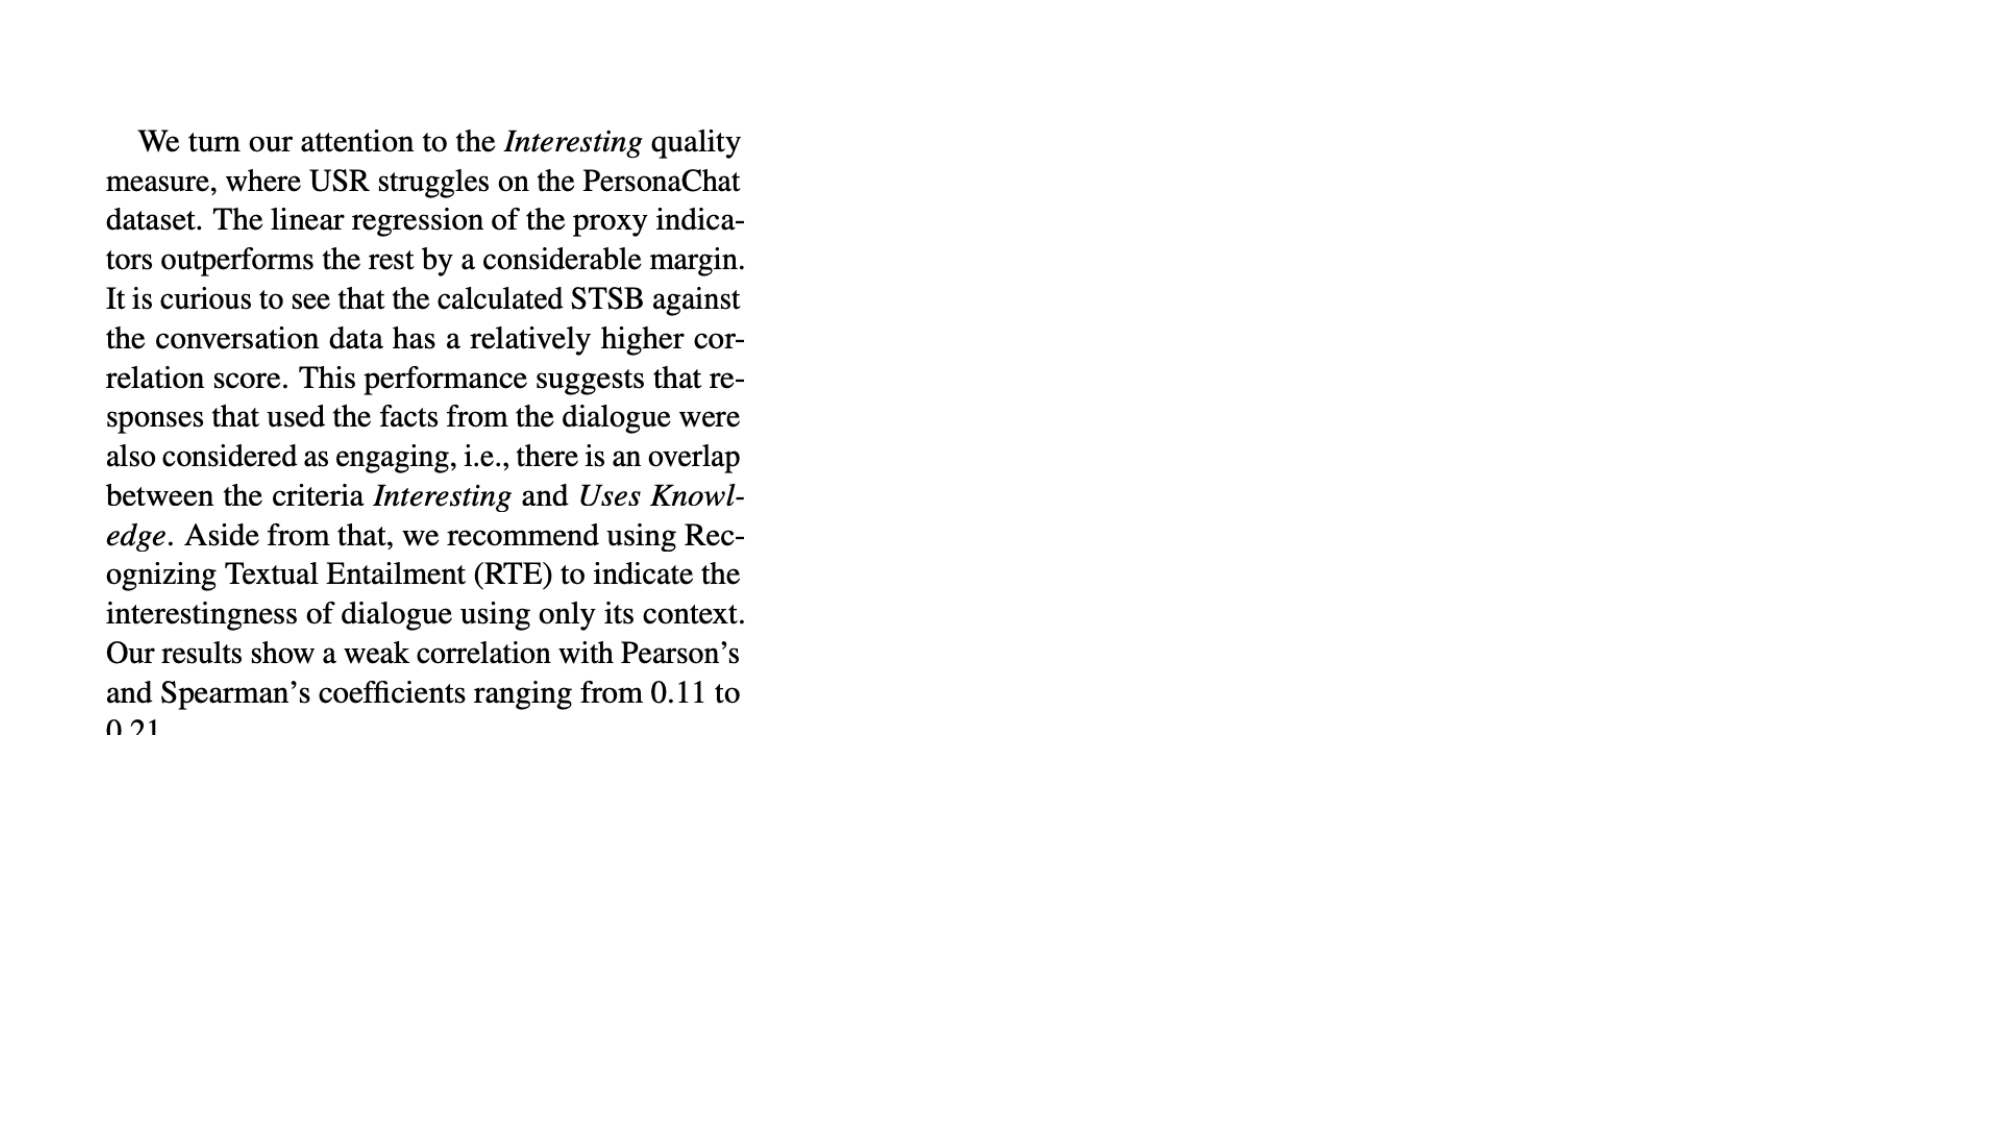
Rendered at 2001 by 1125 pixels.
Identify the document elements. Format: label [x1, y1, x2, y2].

picture [80, 116, 768, 735]
